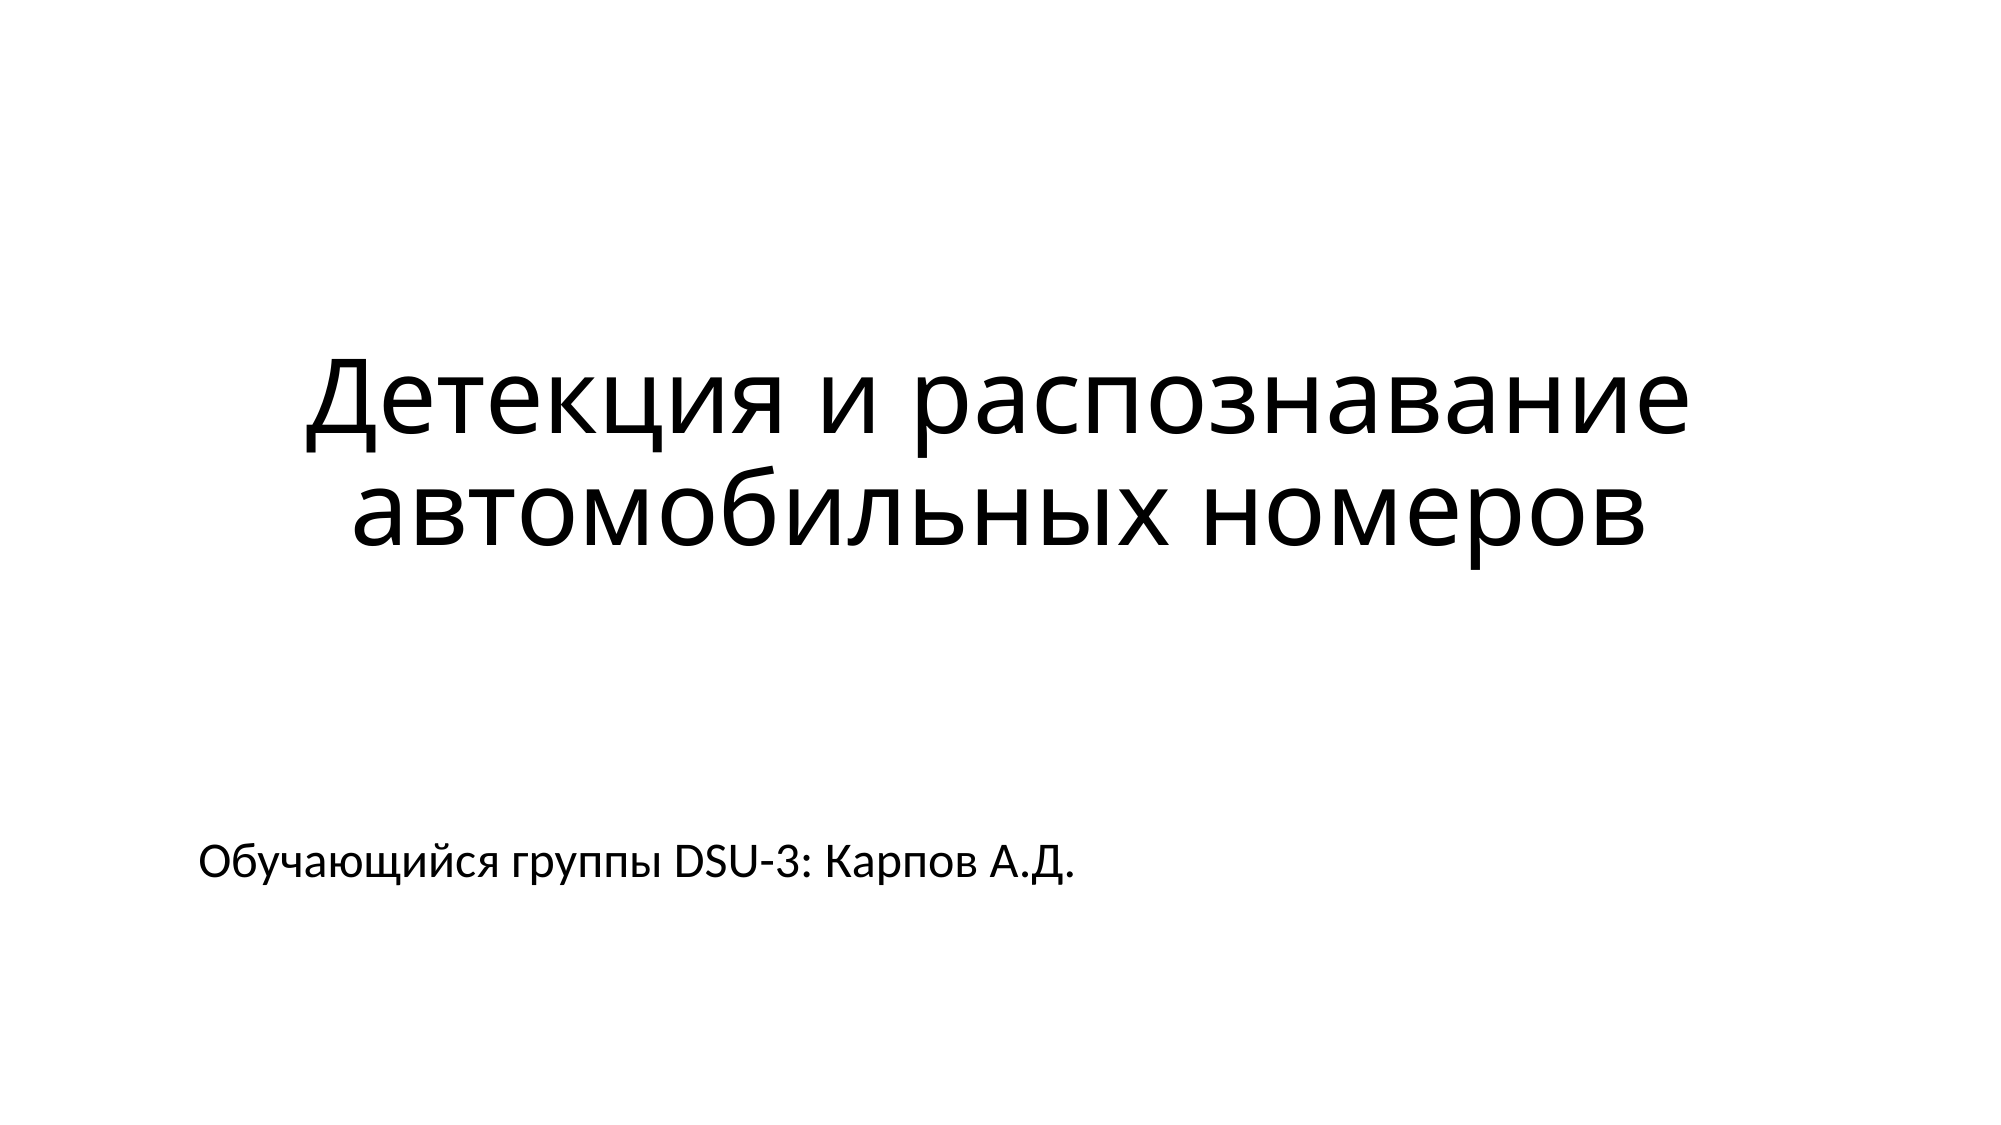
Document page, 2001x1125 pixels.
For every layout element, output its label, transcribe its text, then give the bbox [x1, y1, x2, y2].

title Детекция и распознавание автомобильных номеров [249, 184, 1750, 576]
subtitle Обучающийся группы DSU-3: Карпов А.Д. [112, 826, 1163, 950]
